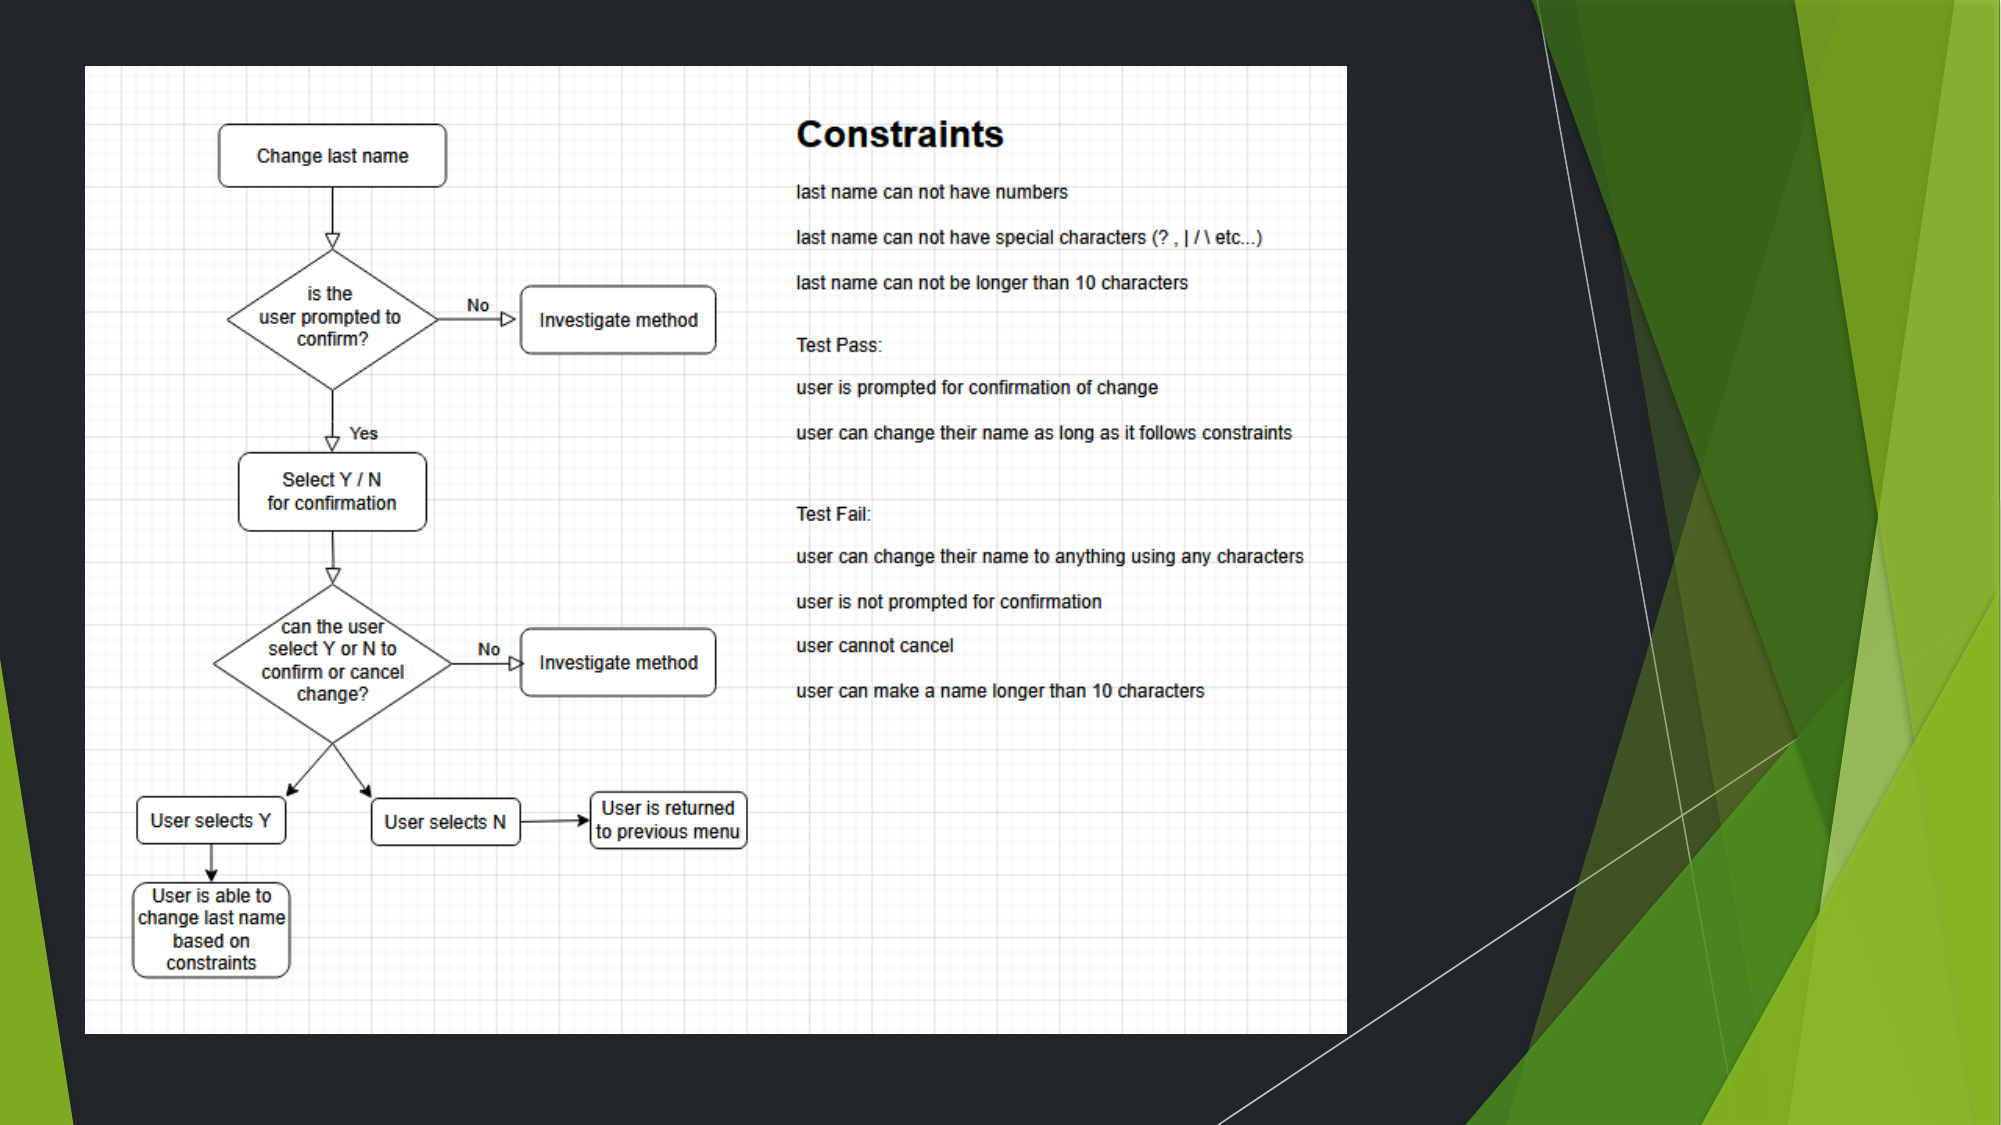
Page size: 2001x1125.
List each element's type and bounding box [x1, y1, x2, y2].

picture [84, 66, 1347, 1035]
